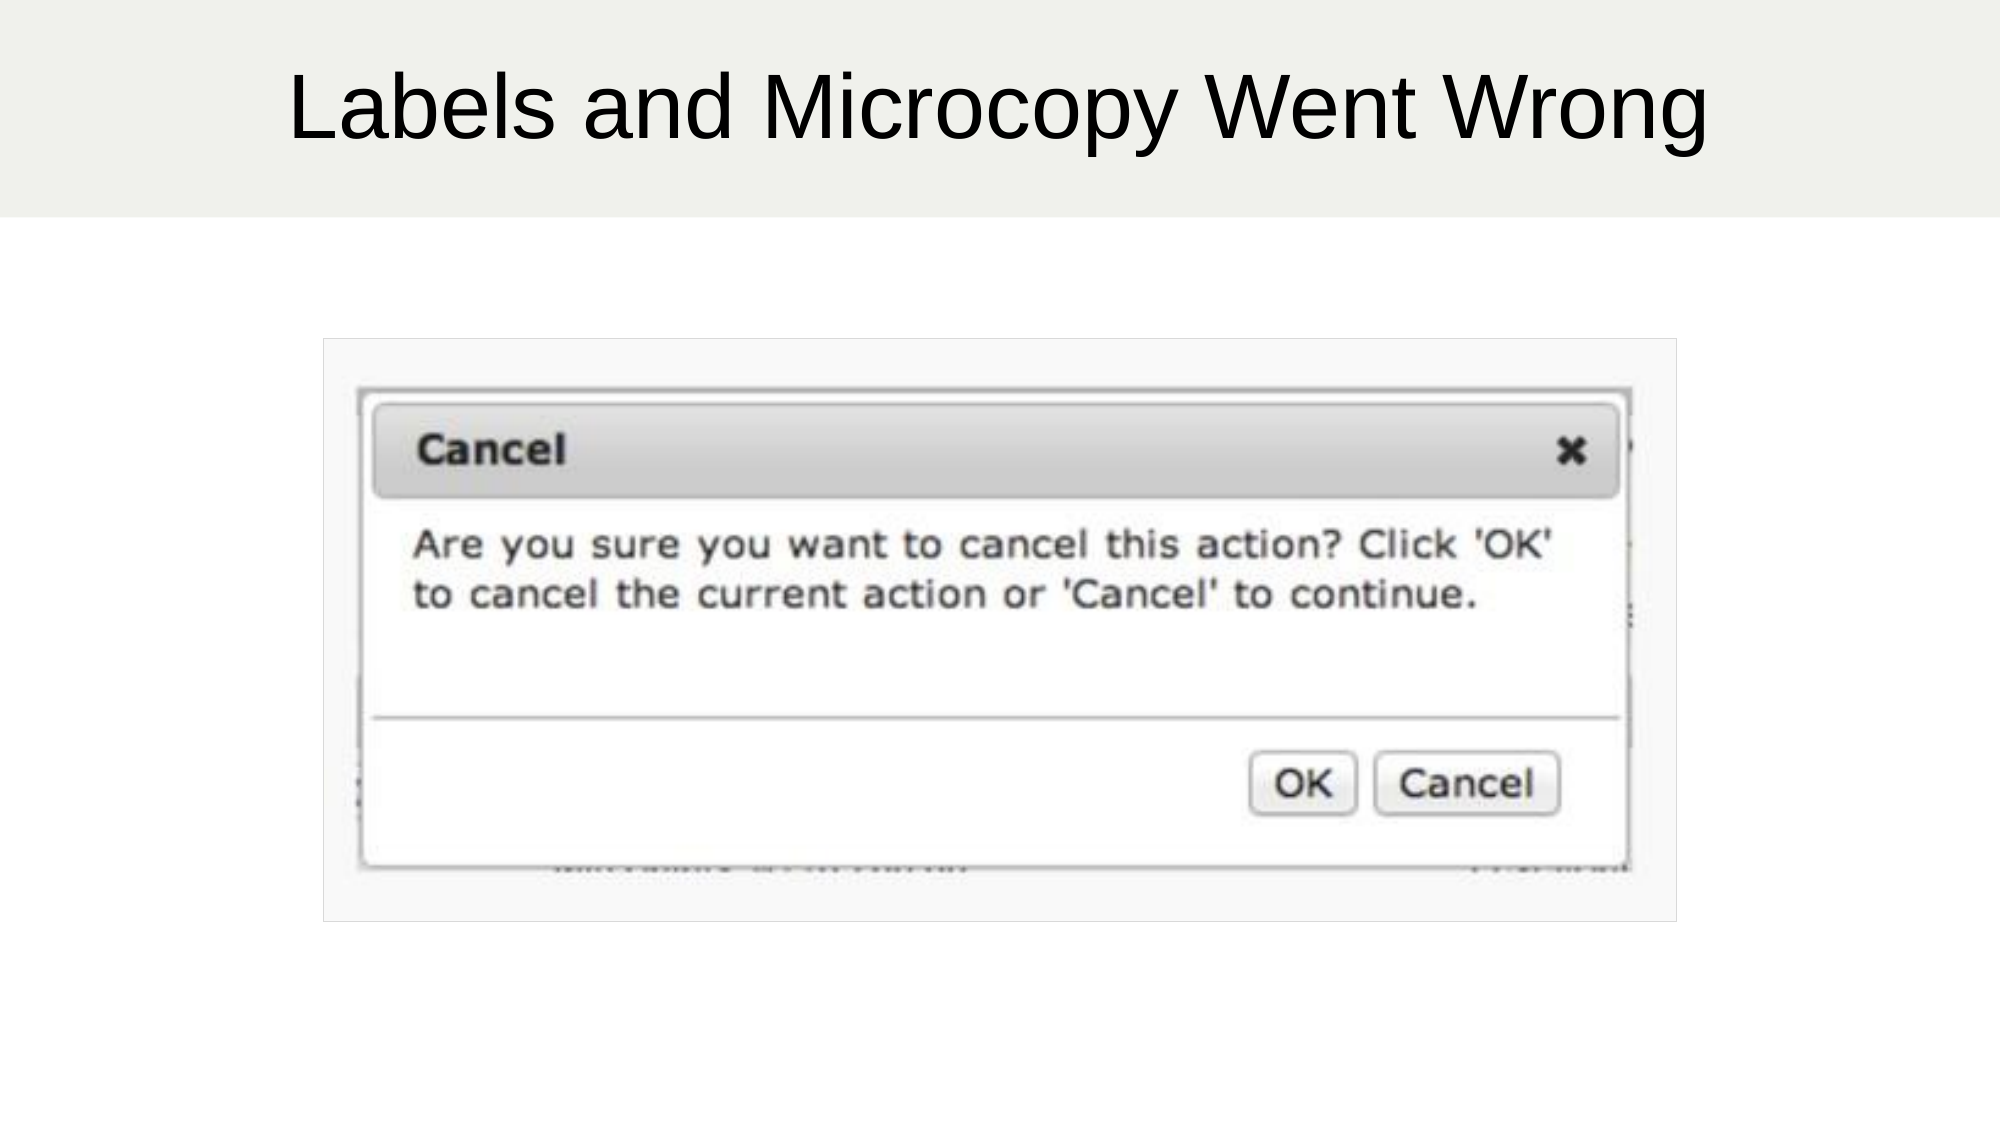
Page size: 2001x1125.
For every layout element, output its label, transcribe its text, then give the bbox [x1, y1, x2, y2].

picture [323, 338, 1677, 922]
title Labels and Microcopy Went Wrong [0, 0, 2000, 218]
